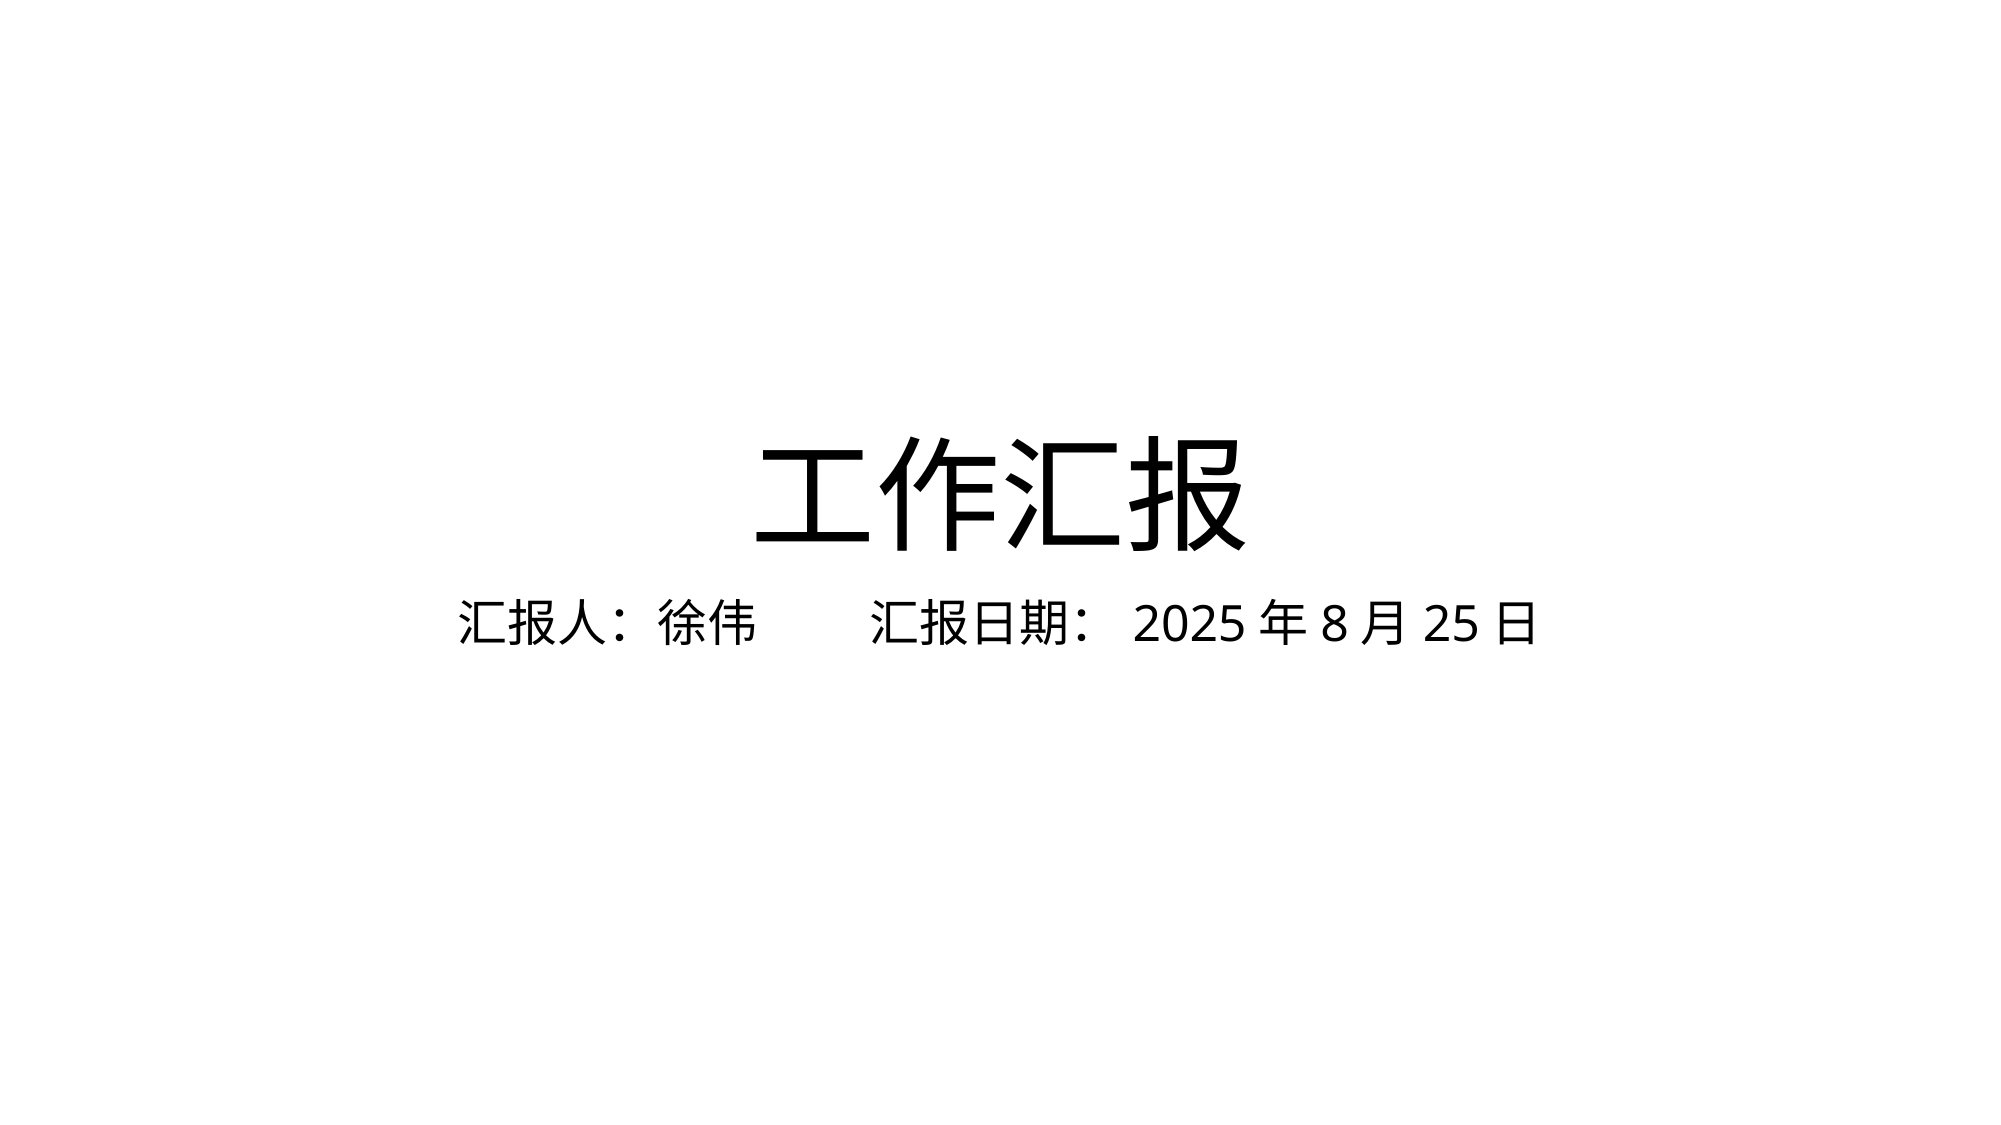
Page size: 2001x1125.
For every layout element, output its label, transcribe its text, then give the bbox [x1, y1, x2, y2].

title 工作汇报 [249, 184, 1750, 576]
subtitle 汇报人：徐伟 汇报日期：2025年8月25日 [249, 590, 1750, 863]
